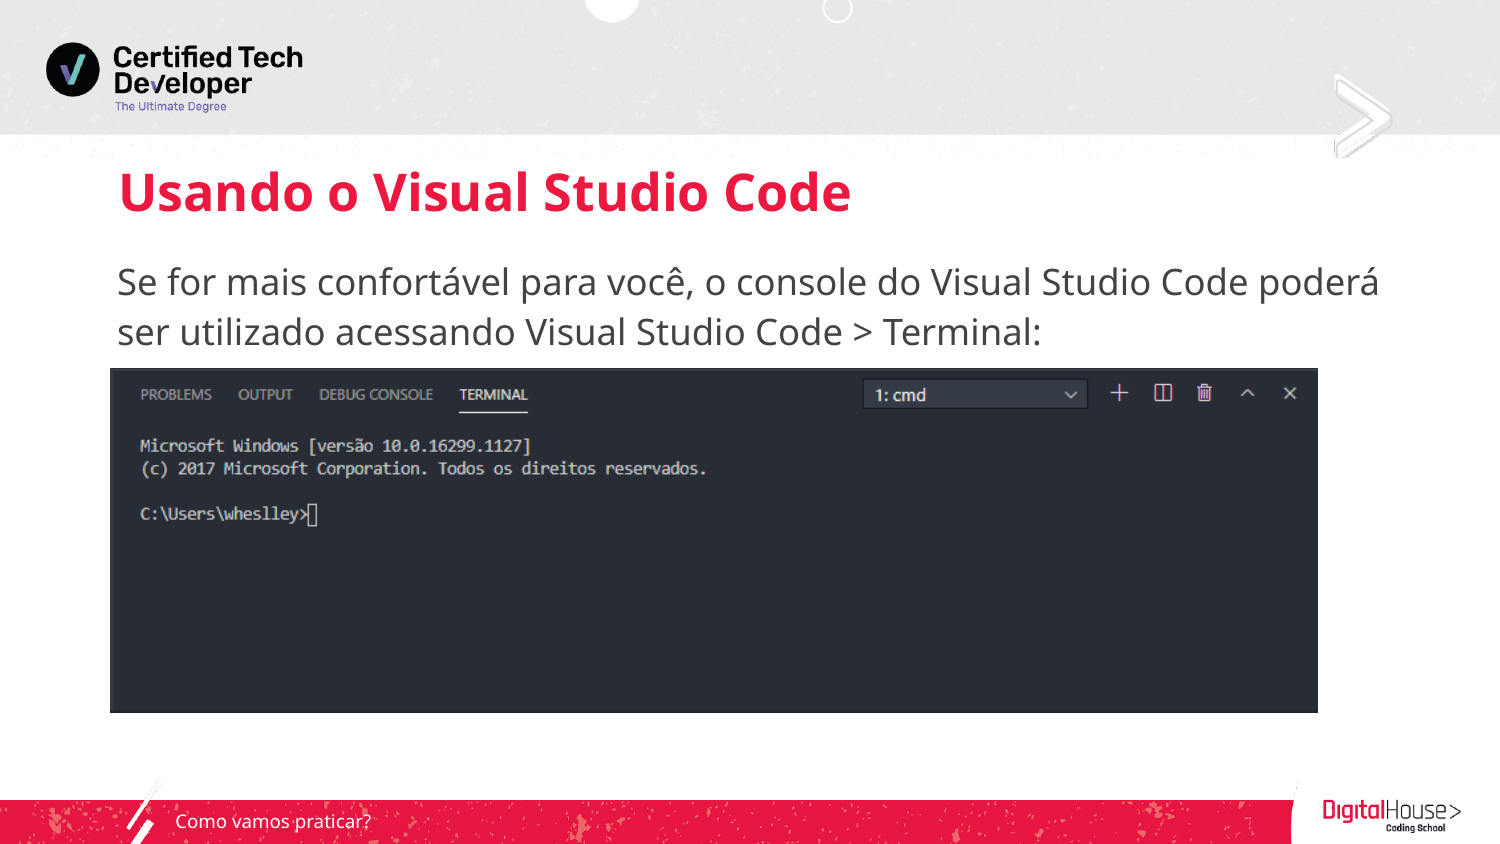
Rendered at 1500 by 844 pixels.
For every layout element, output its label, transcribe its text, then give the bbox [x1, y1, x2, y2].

picture [0, 780, 1500, 844]
picture [0, 0, 1500, 158]
text_box Usando o Visual Studio Code [103, 143, 1382, 237]
text_box Se for mais confortável para você, o console do Visual Studio Code poderá ser utilizado acessando Visual Studio Code > Terminal: [102, 237, 1417, 705]
picture [110, 368, 1318, 713]
